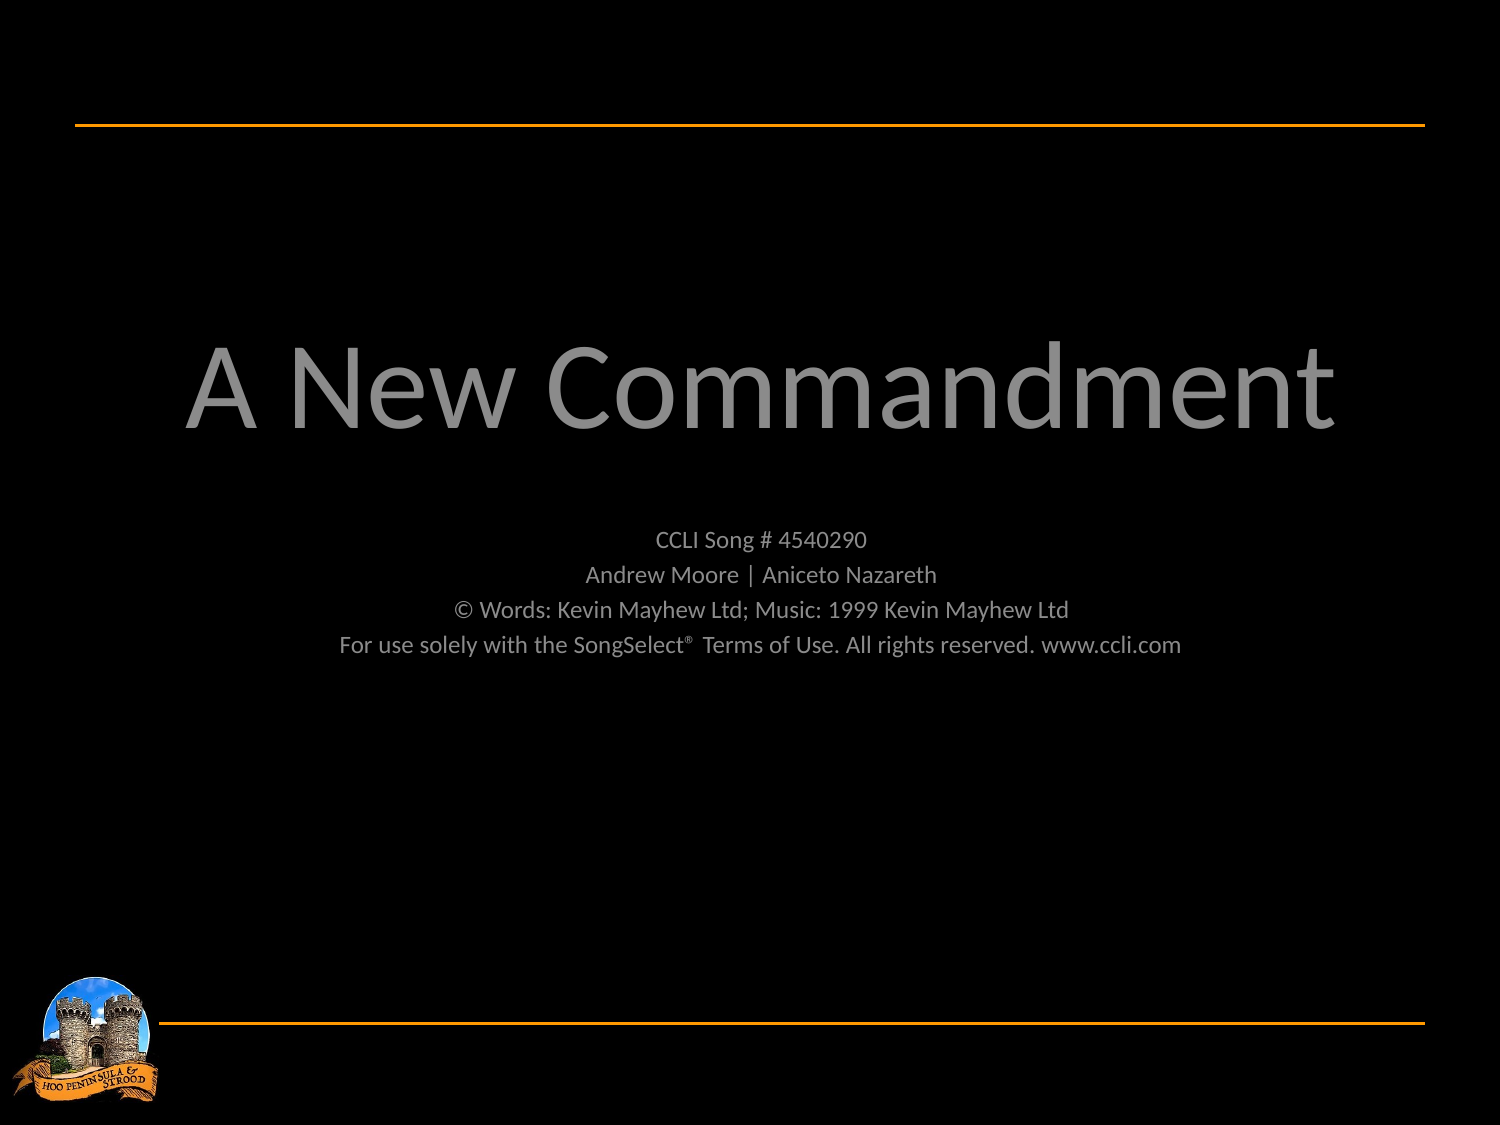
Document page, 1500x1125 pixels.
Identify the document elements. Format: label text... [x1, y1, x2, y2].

subtitle A New Commandment CCLI Song # 4540290 Andrew Moore | Aniceto Nazareth © Words: Kevin Mayhew Ltd; Music: 1999 Kevin Mayhew Ltd For use solely with the SongSelect® Terms of Use. All rights reserved. www.ccli.com [53, 30, 1471, 1094]
picture [11, 975, 160, 1103]
